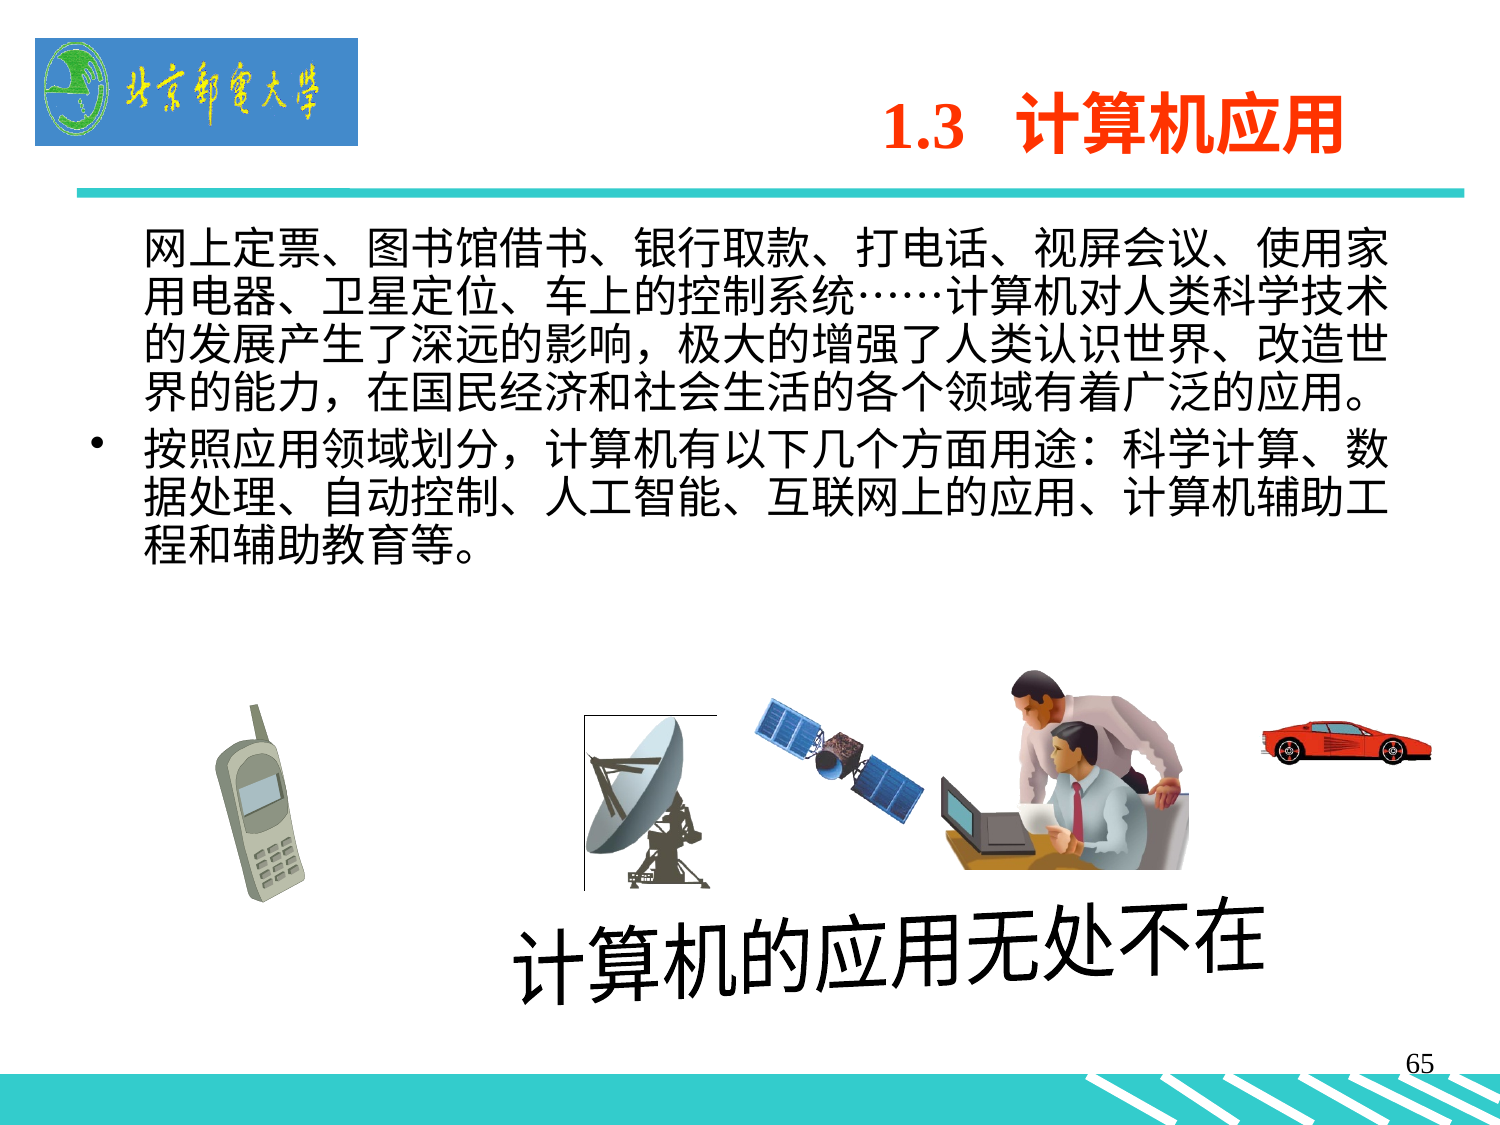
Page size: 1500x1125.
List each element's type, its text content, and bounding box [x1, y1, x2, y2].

picture [749, 692, 927, 827]
list 网上定票、图书馆借书、银行取款、打电话、视屏会议、使用家用电器、卫星定位、车上的控制系统……计算机对人类科学技术的发展产生了深远的影响，极大的增强了人类认识世界、改造世界的能力，在国民经济和社会生活的各个领域有着广泛的应用。 按照应用领域划分，计算机有以下几个方面用途：科学计算、数据处理、自动控制、人工智能、互联网上的应用、计算机辅助工程和辅助教育等。 [74, 218, 1410, 624]
picture [938, 668, 1190, 870]
picture [1257, 715, 1435, 771]
text_box 65 [1137, 1037, 1450, 1113]
title 1.3 计算机应用 [70, 13, 1364, 231]
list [214, 702, 307, 904]
picture [584, 715, 718, 892]
picture [34, 37, 70, 146]
